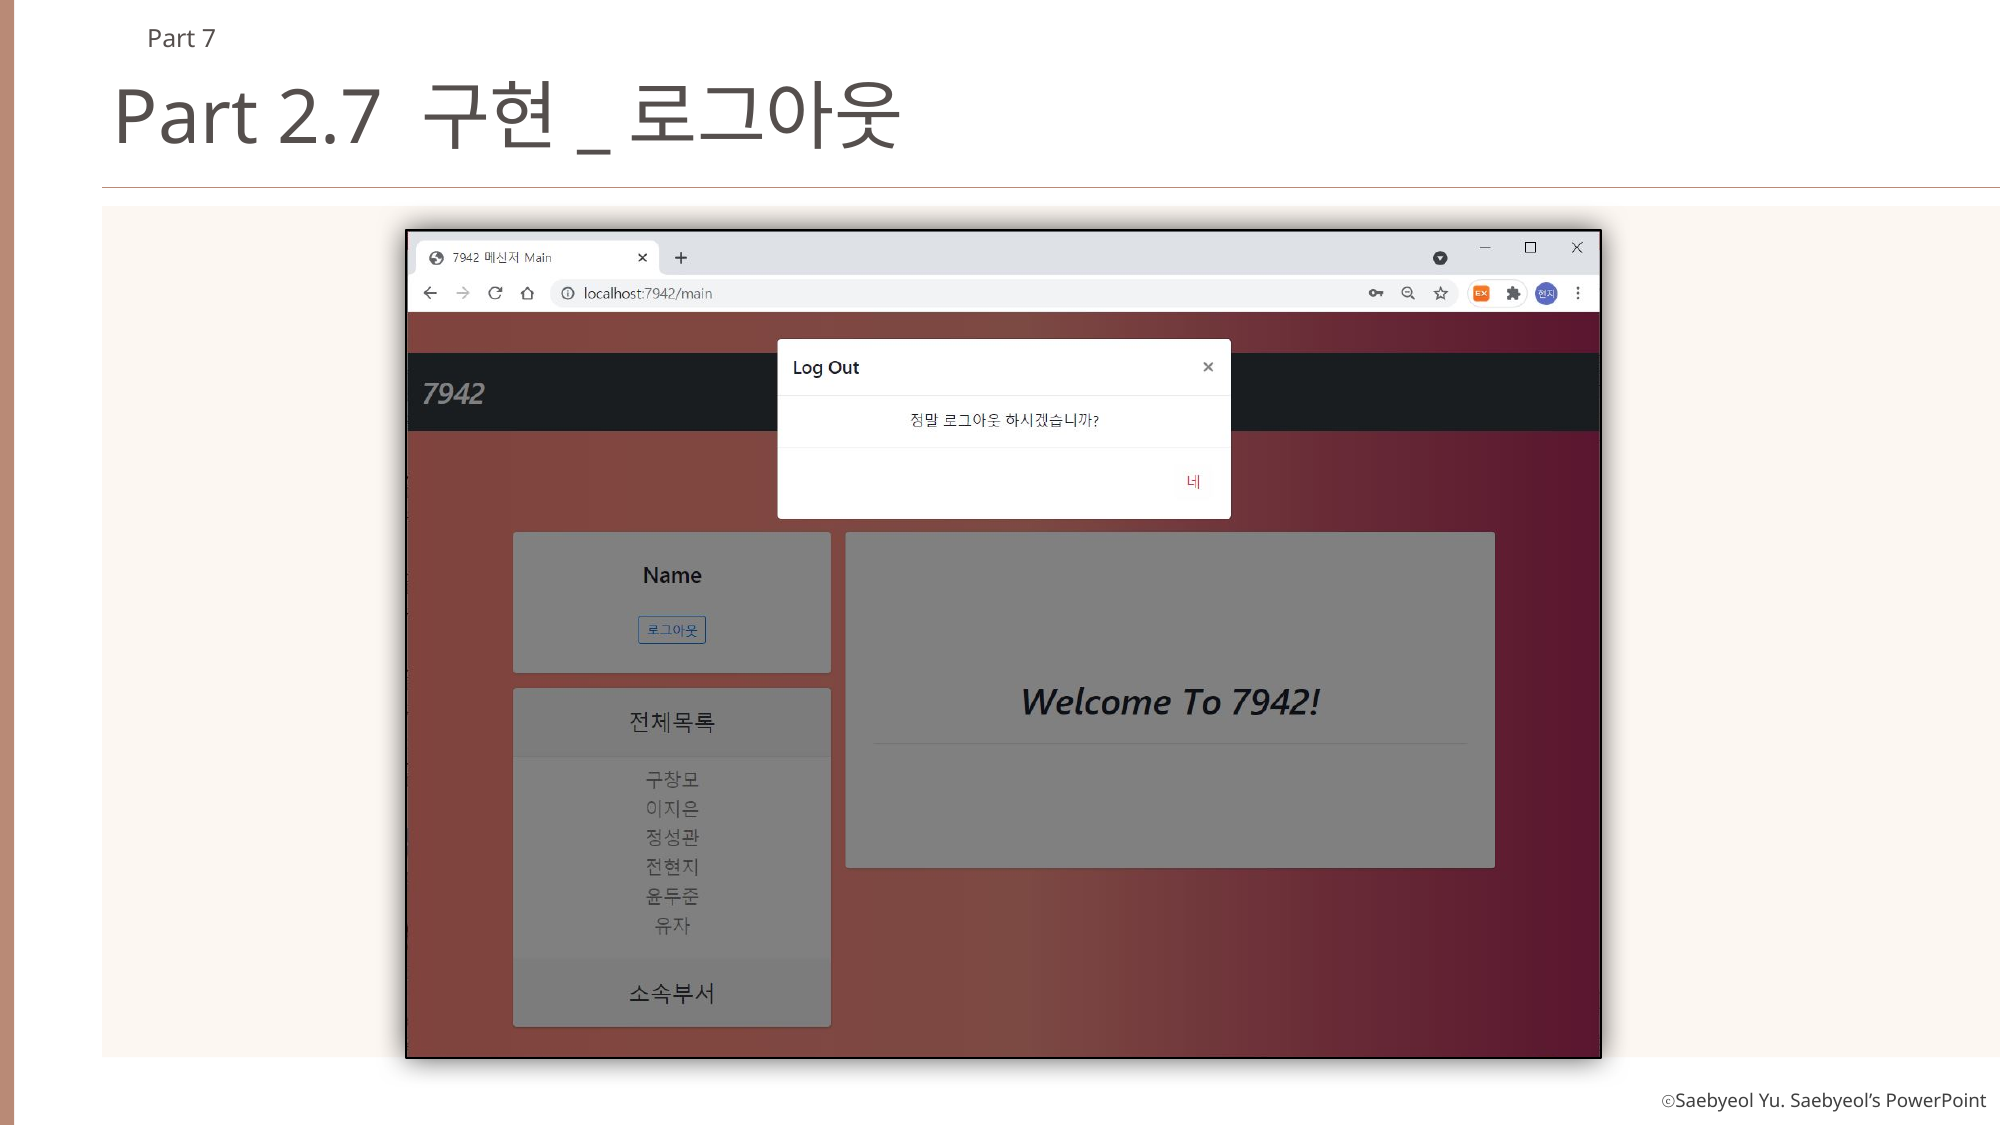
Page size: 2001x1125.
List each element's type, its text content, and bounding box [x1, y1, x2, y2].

text_box [0, 0, 15, 1125]
text_box Part 7 [132, 15, 232, 60]
picture [407, 231, 1600, 1058]
text_box [101, 205, 2000, 1058]
text_box Part 2.7 구현_로그아웃 [97, 61, 919, 166]
